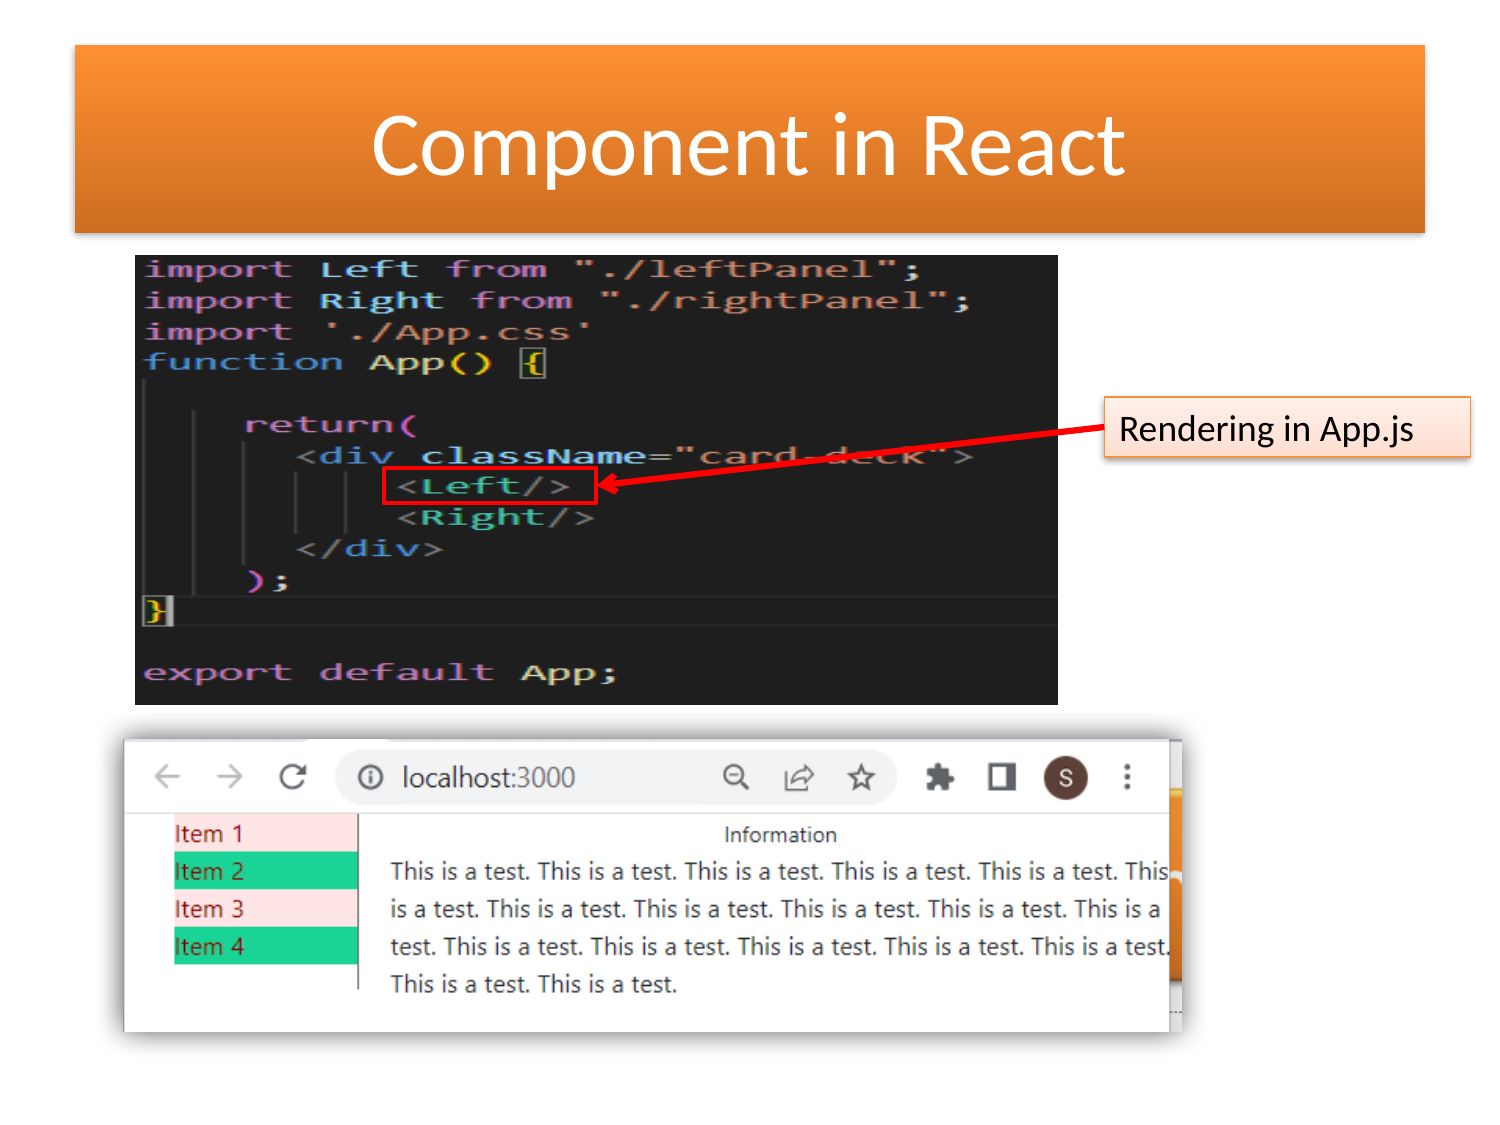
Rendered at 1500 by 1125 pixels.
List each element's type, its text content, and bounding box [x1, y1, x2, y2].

picture [135, 255, 1058, 705]
text_box Rendering in App.js [1104, 396, 1471, 458]
title Component in React [75, 45, 1425, 233]
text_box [596, 427, 1105, 486]
picture [123, 739, 1182, 1033]
